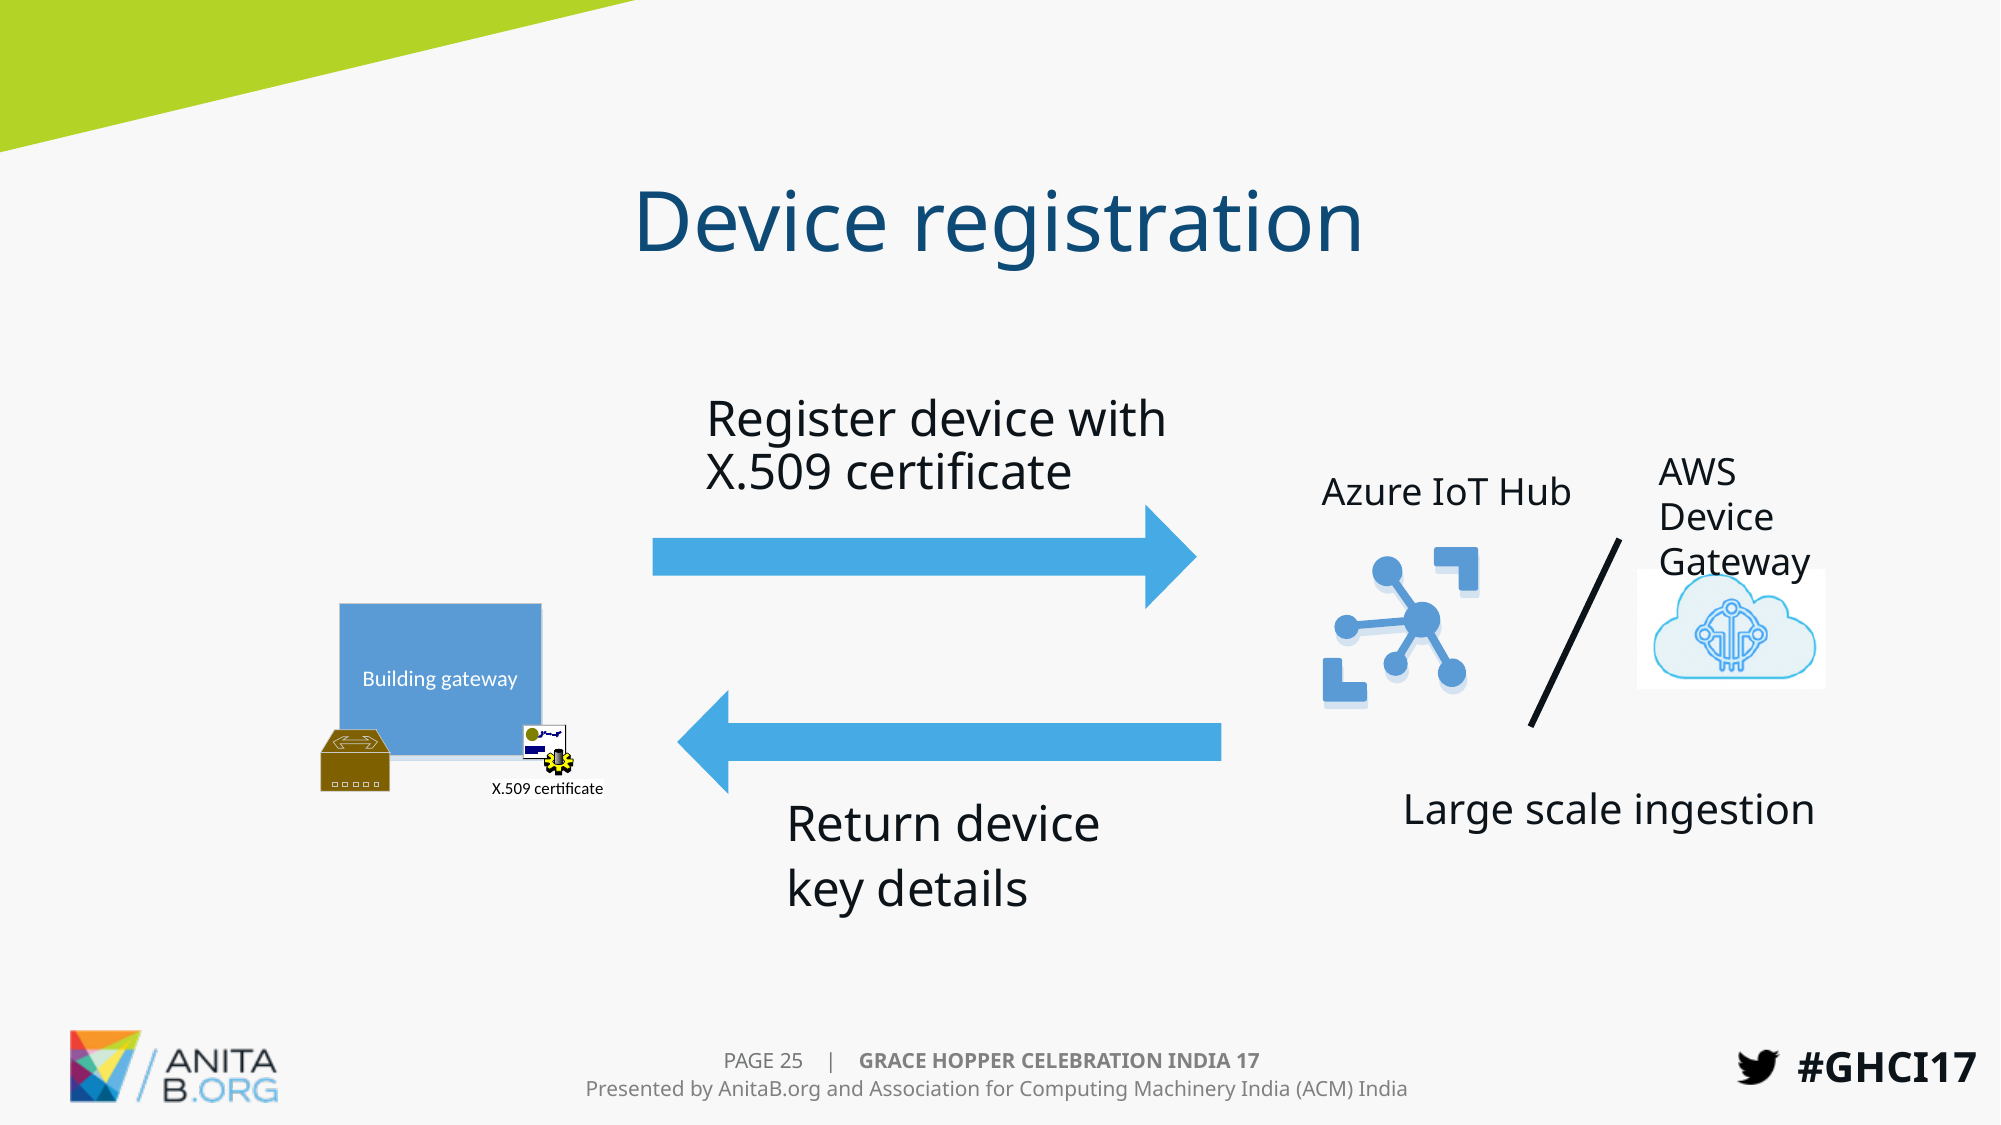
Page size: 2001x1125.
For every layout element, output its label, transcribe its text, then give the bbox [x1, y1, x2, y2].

text_box [675, 687, 1223, 797]
text_box Register device with X.509 certificate [677, 370, 1280, 524]
text_box AWS Device Gateway [1643, 440, 1866, 591]
picture [1737, 1046, 1780, 1089]
picture [70, 1030, 278, 1103]
text_box Large scale ingestion [1387, 775, 1933, 841]
text_box Azure IoT Hub [1306, 460, 1588, 521]
picture [1308, 538, 1496, 747]
picture [1633, 565, 1826, 691]
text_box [1530, 538, 1620, 727]
text_box [651, 524, 1199, 612]
text_box Return device key details [756, 775, 1359, 941]
picture [316, 597, 616, 811]
title Device registration [52, 59, 1948, 278]
